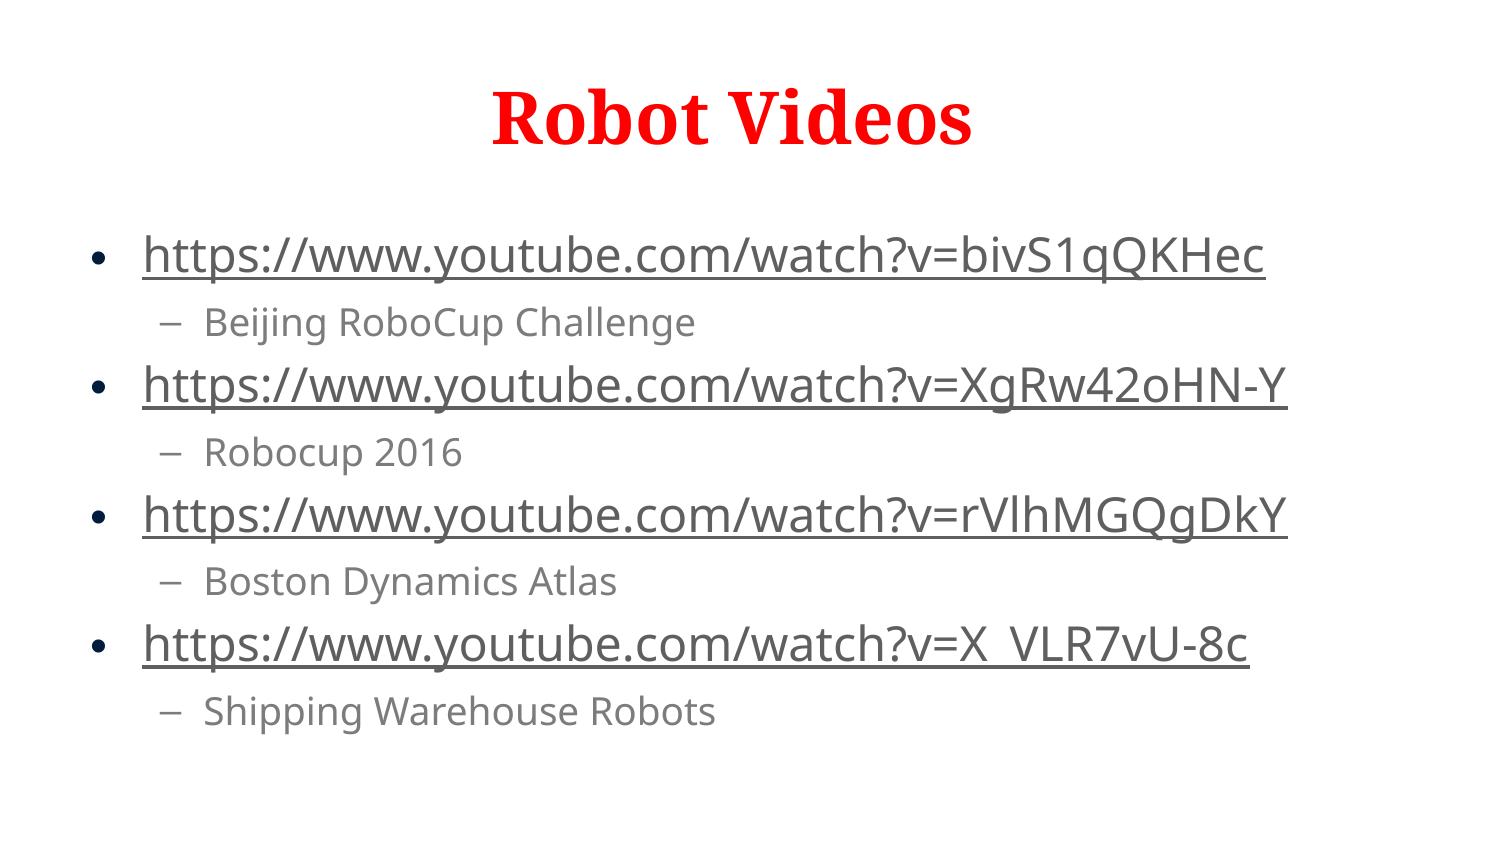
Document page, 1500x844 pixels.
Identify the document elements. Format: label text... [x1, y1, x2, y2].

title Robot Videos [41, 64, 1425, 180]
list https://www.youtube.com/watch?v=bivS1qQKHec Beijing RoboCup Challenge https://www.youtube.com/watch?v=XgRw42oHN-Y Robocup 2016 https://www.youtube.com/watch?v=rVlhMGQgDkY Boston Dynamics Atlas https://www.youtube.com/watch?v=X_VLR7vU-8c Shipping Warehouse Robots [75, 216, 1425, 745]
